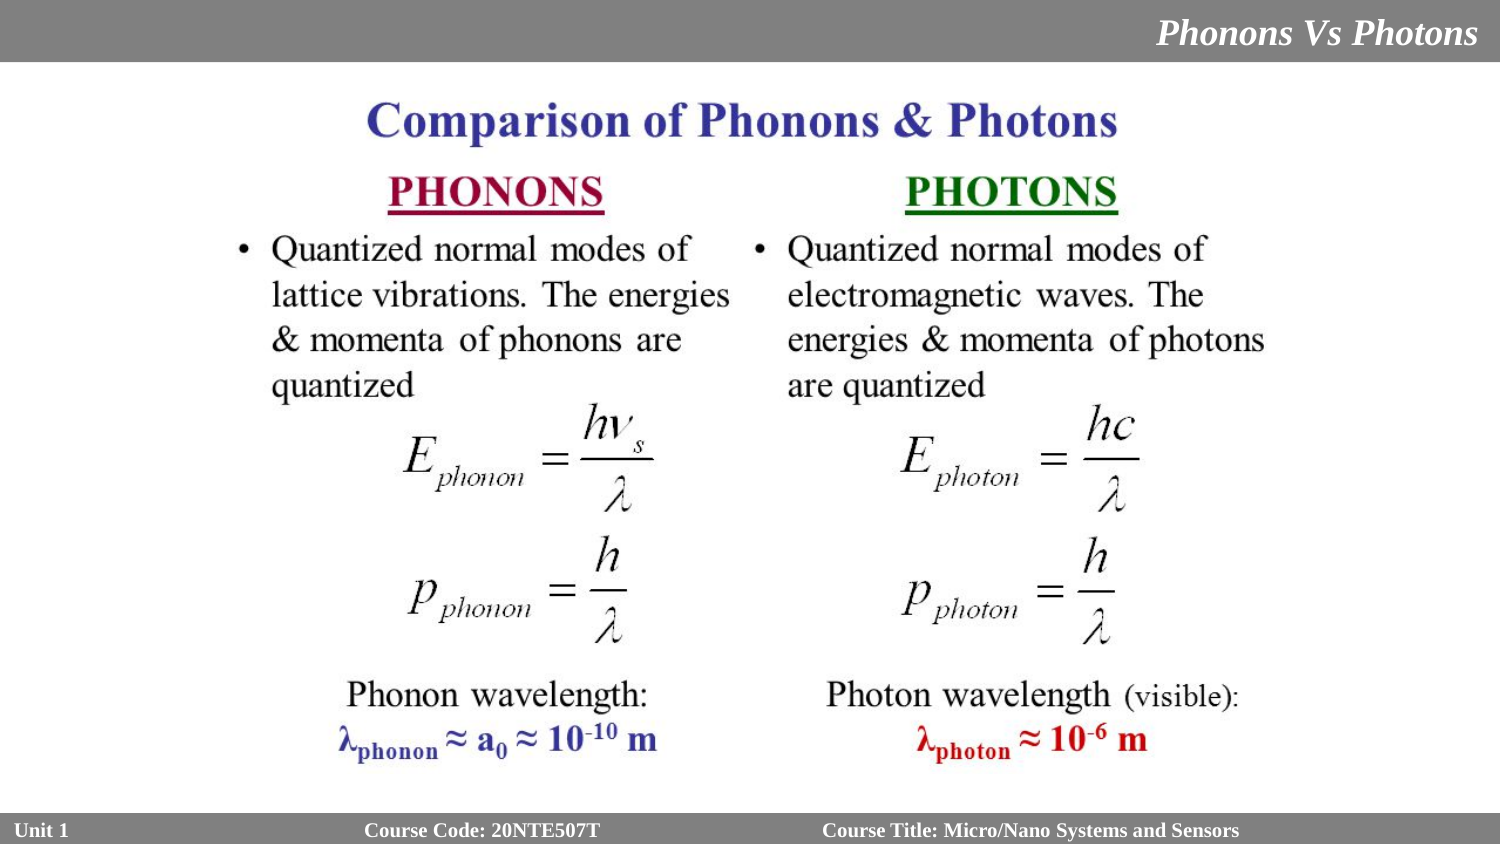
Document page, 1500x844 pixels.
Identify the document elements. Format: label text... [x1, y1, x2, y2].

picture [230, 97, 1270, 774]
text_box Phonons Vs Photons [1156, 7, 1500, 53]
